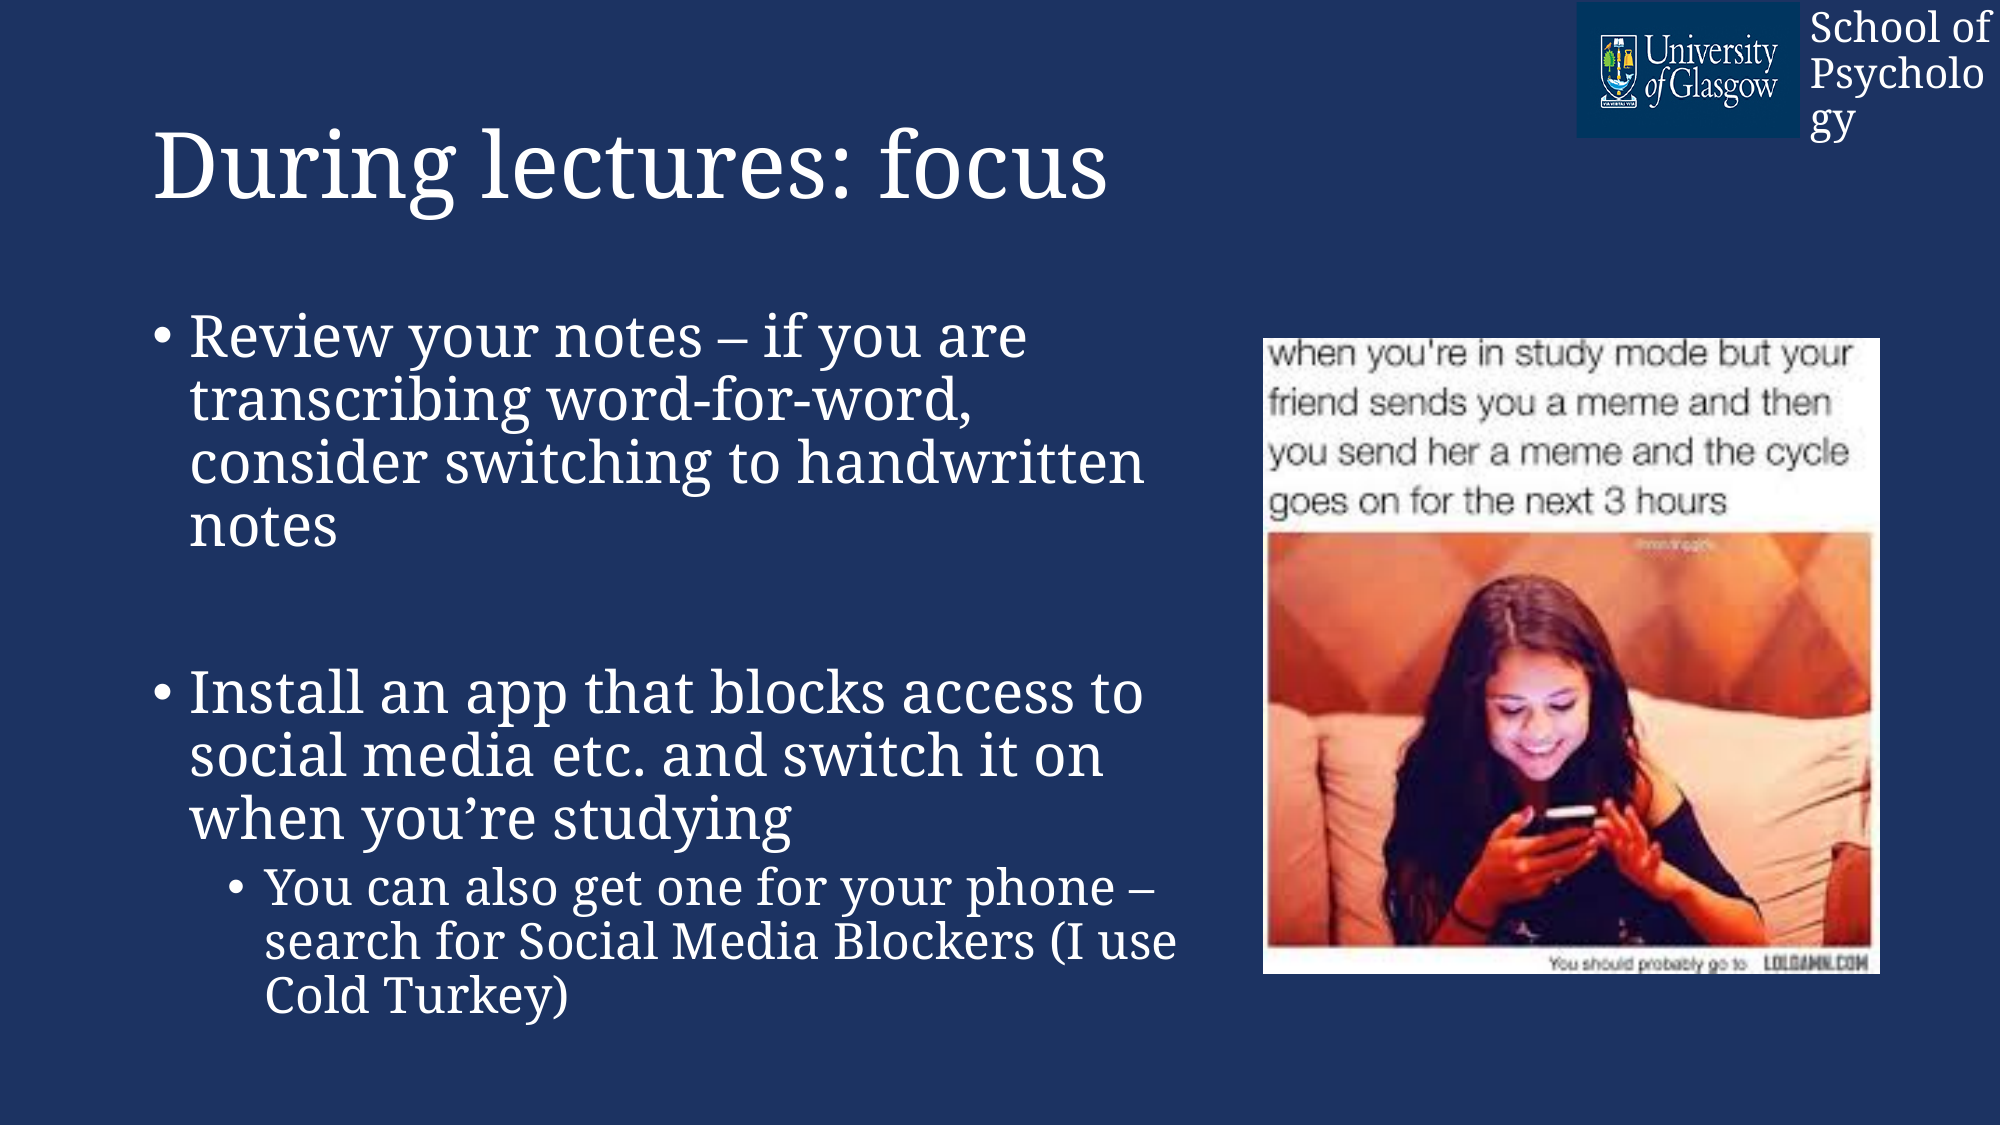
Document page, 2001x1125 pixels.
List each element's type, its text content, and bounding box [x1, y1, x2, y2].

list Review your notes – if you are transcribing word-for-word, consider switching to handwritten notes Install an app that blocks access to social media etc. and switch it on when you’re studying You can also get one for your phone – search for Social Media Blockers (I use Cold Turkey) [137, 299, 1233, 1014]
picture [1576, 0, 2001, 189]
title During lectures: focus [137, 59, 1863, 278]
picture [1263, 338, 1880, 974]
